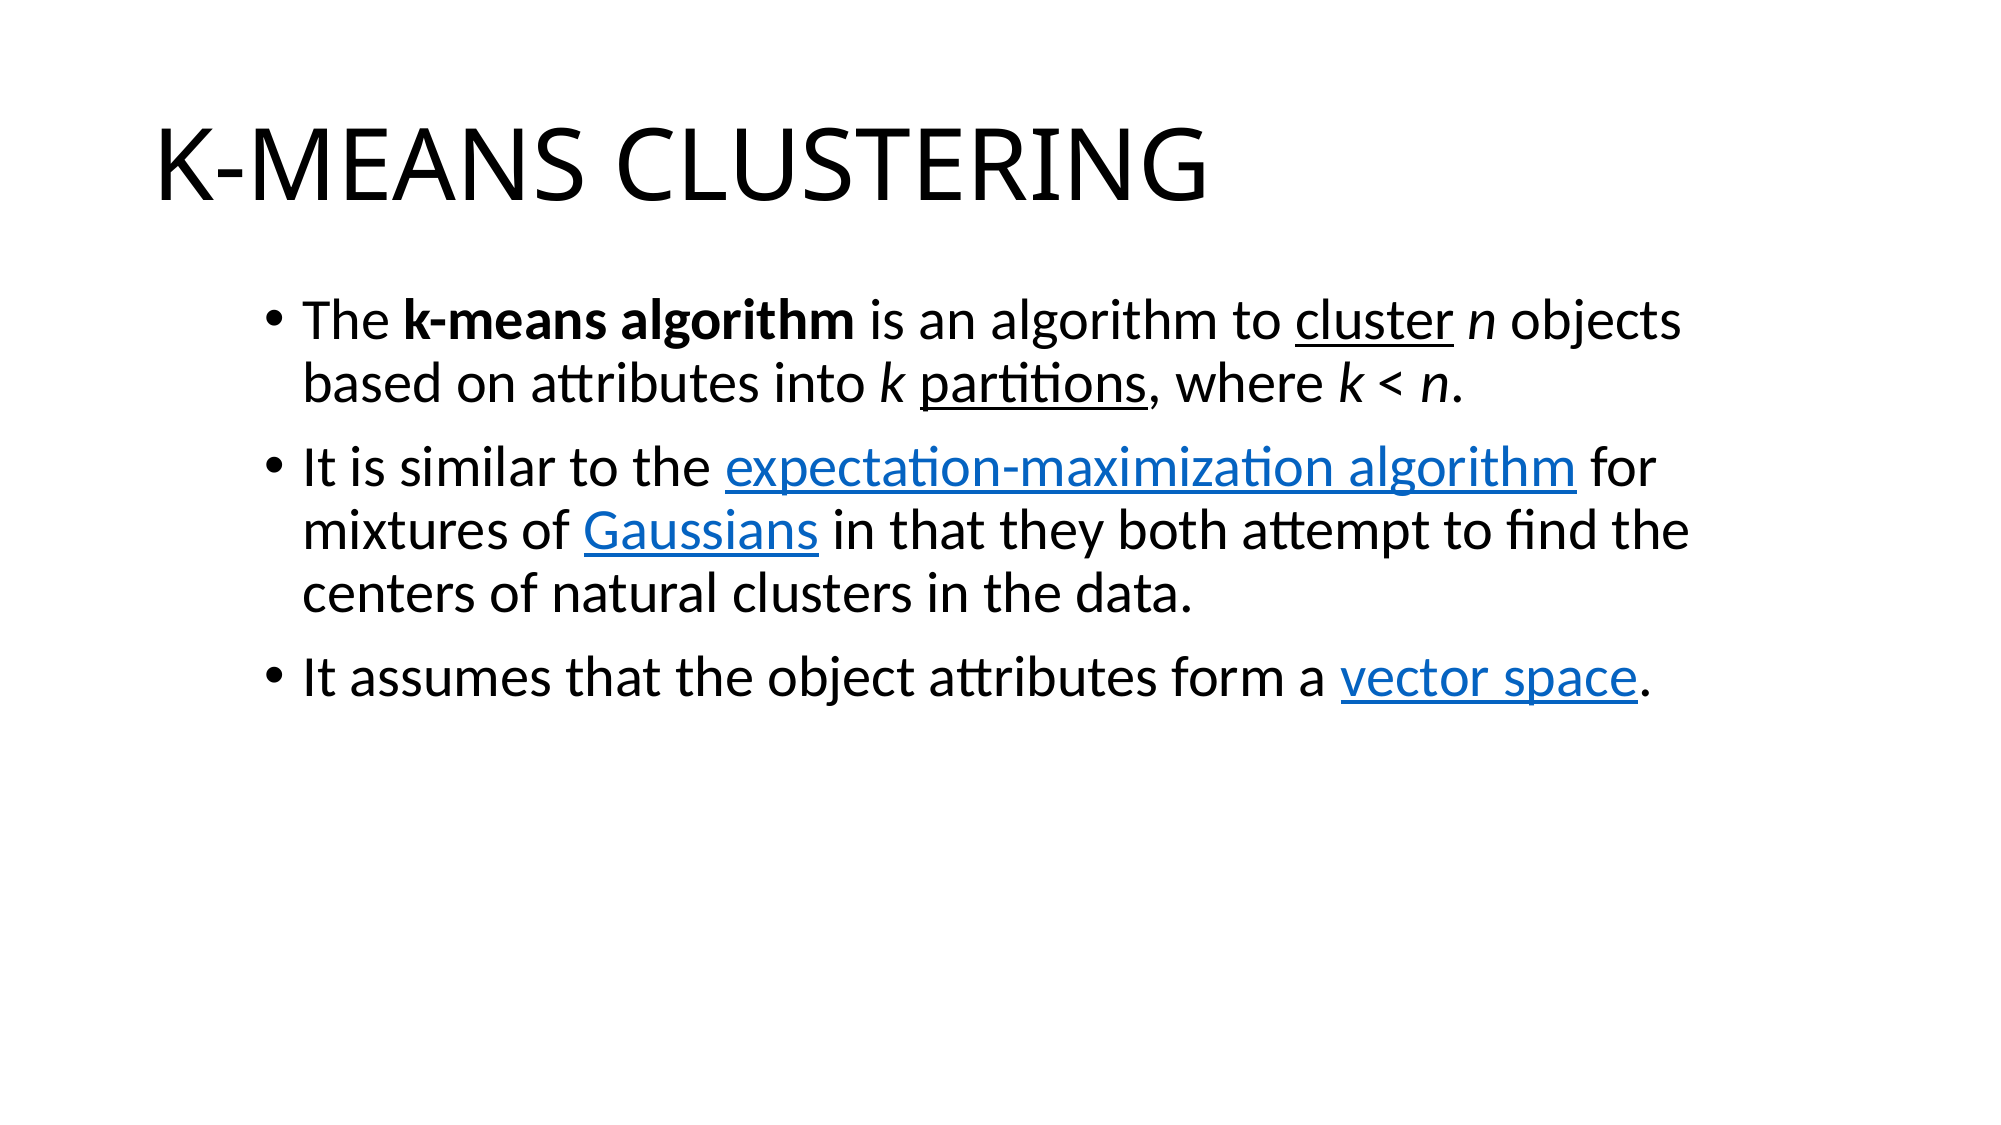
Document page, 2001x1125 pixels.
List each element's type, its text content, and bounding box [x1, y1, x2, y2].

list The k-means algorithm is an algorithm to cluster n objects based on attributes into k partitions, where k < n. It is similar to the expectation-maximization algorithm for mixtures of Gaussians in that they both attempt to find the centers of natural clusters in the data. It assumes that the object attributes form a vector space. [249, 282, 1750, 1125]
title K-MEANS CLUSTERING [137, 59, 1863, 278]
